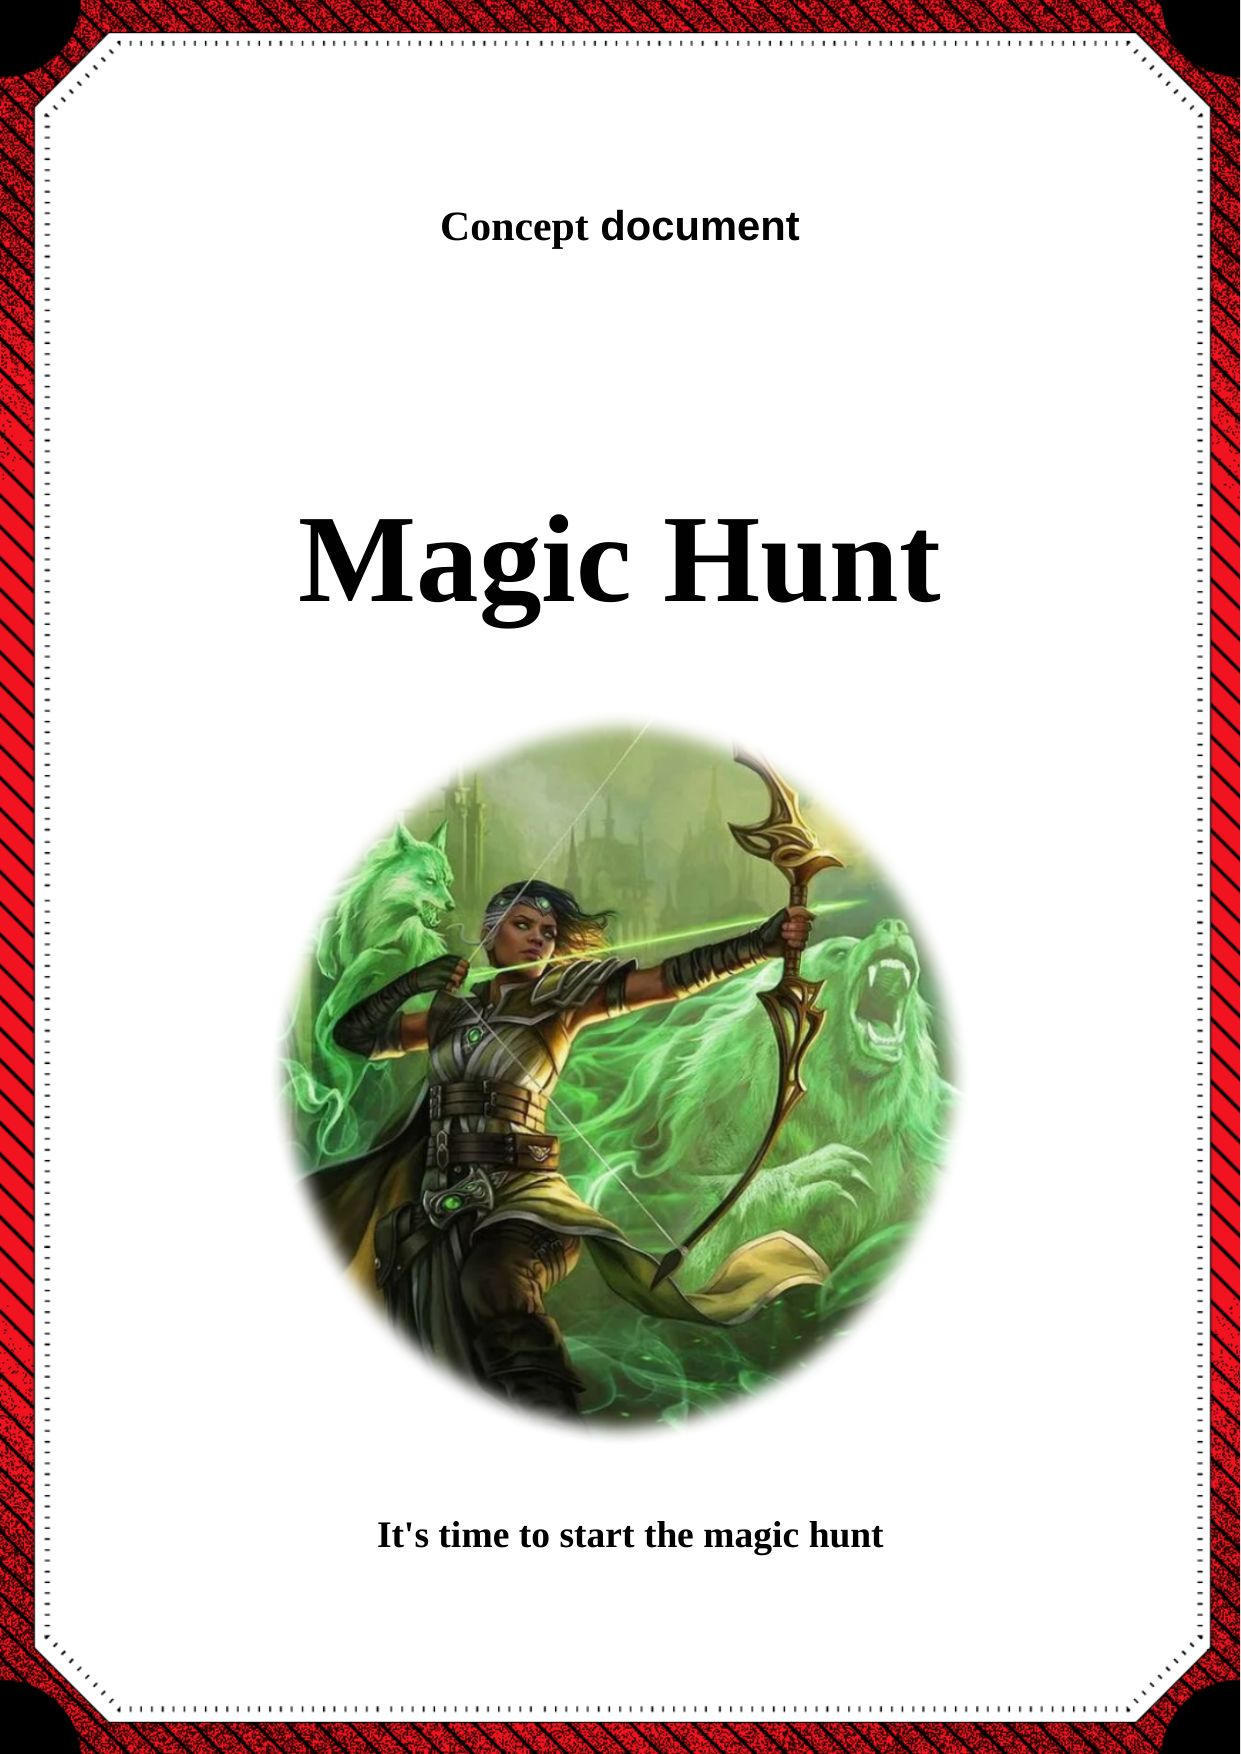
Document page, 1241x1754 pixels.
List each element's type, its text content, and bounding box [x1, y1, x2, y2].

text_box It's time to start the magic hunt [362, 1502, 900, 1563]
subtitle Concept document [83, 183, 1157, 262]
picture [0, 0, 1241, 1754]
title Magic Hunt [83, 262, 1157, 642]
